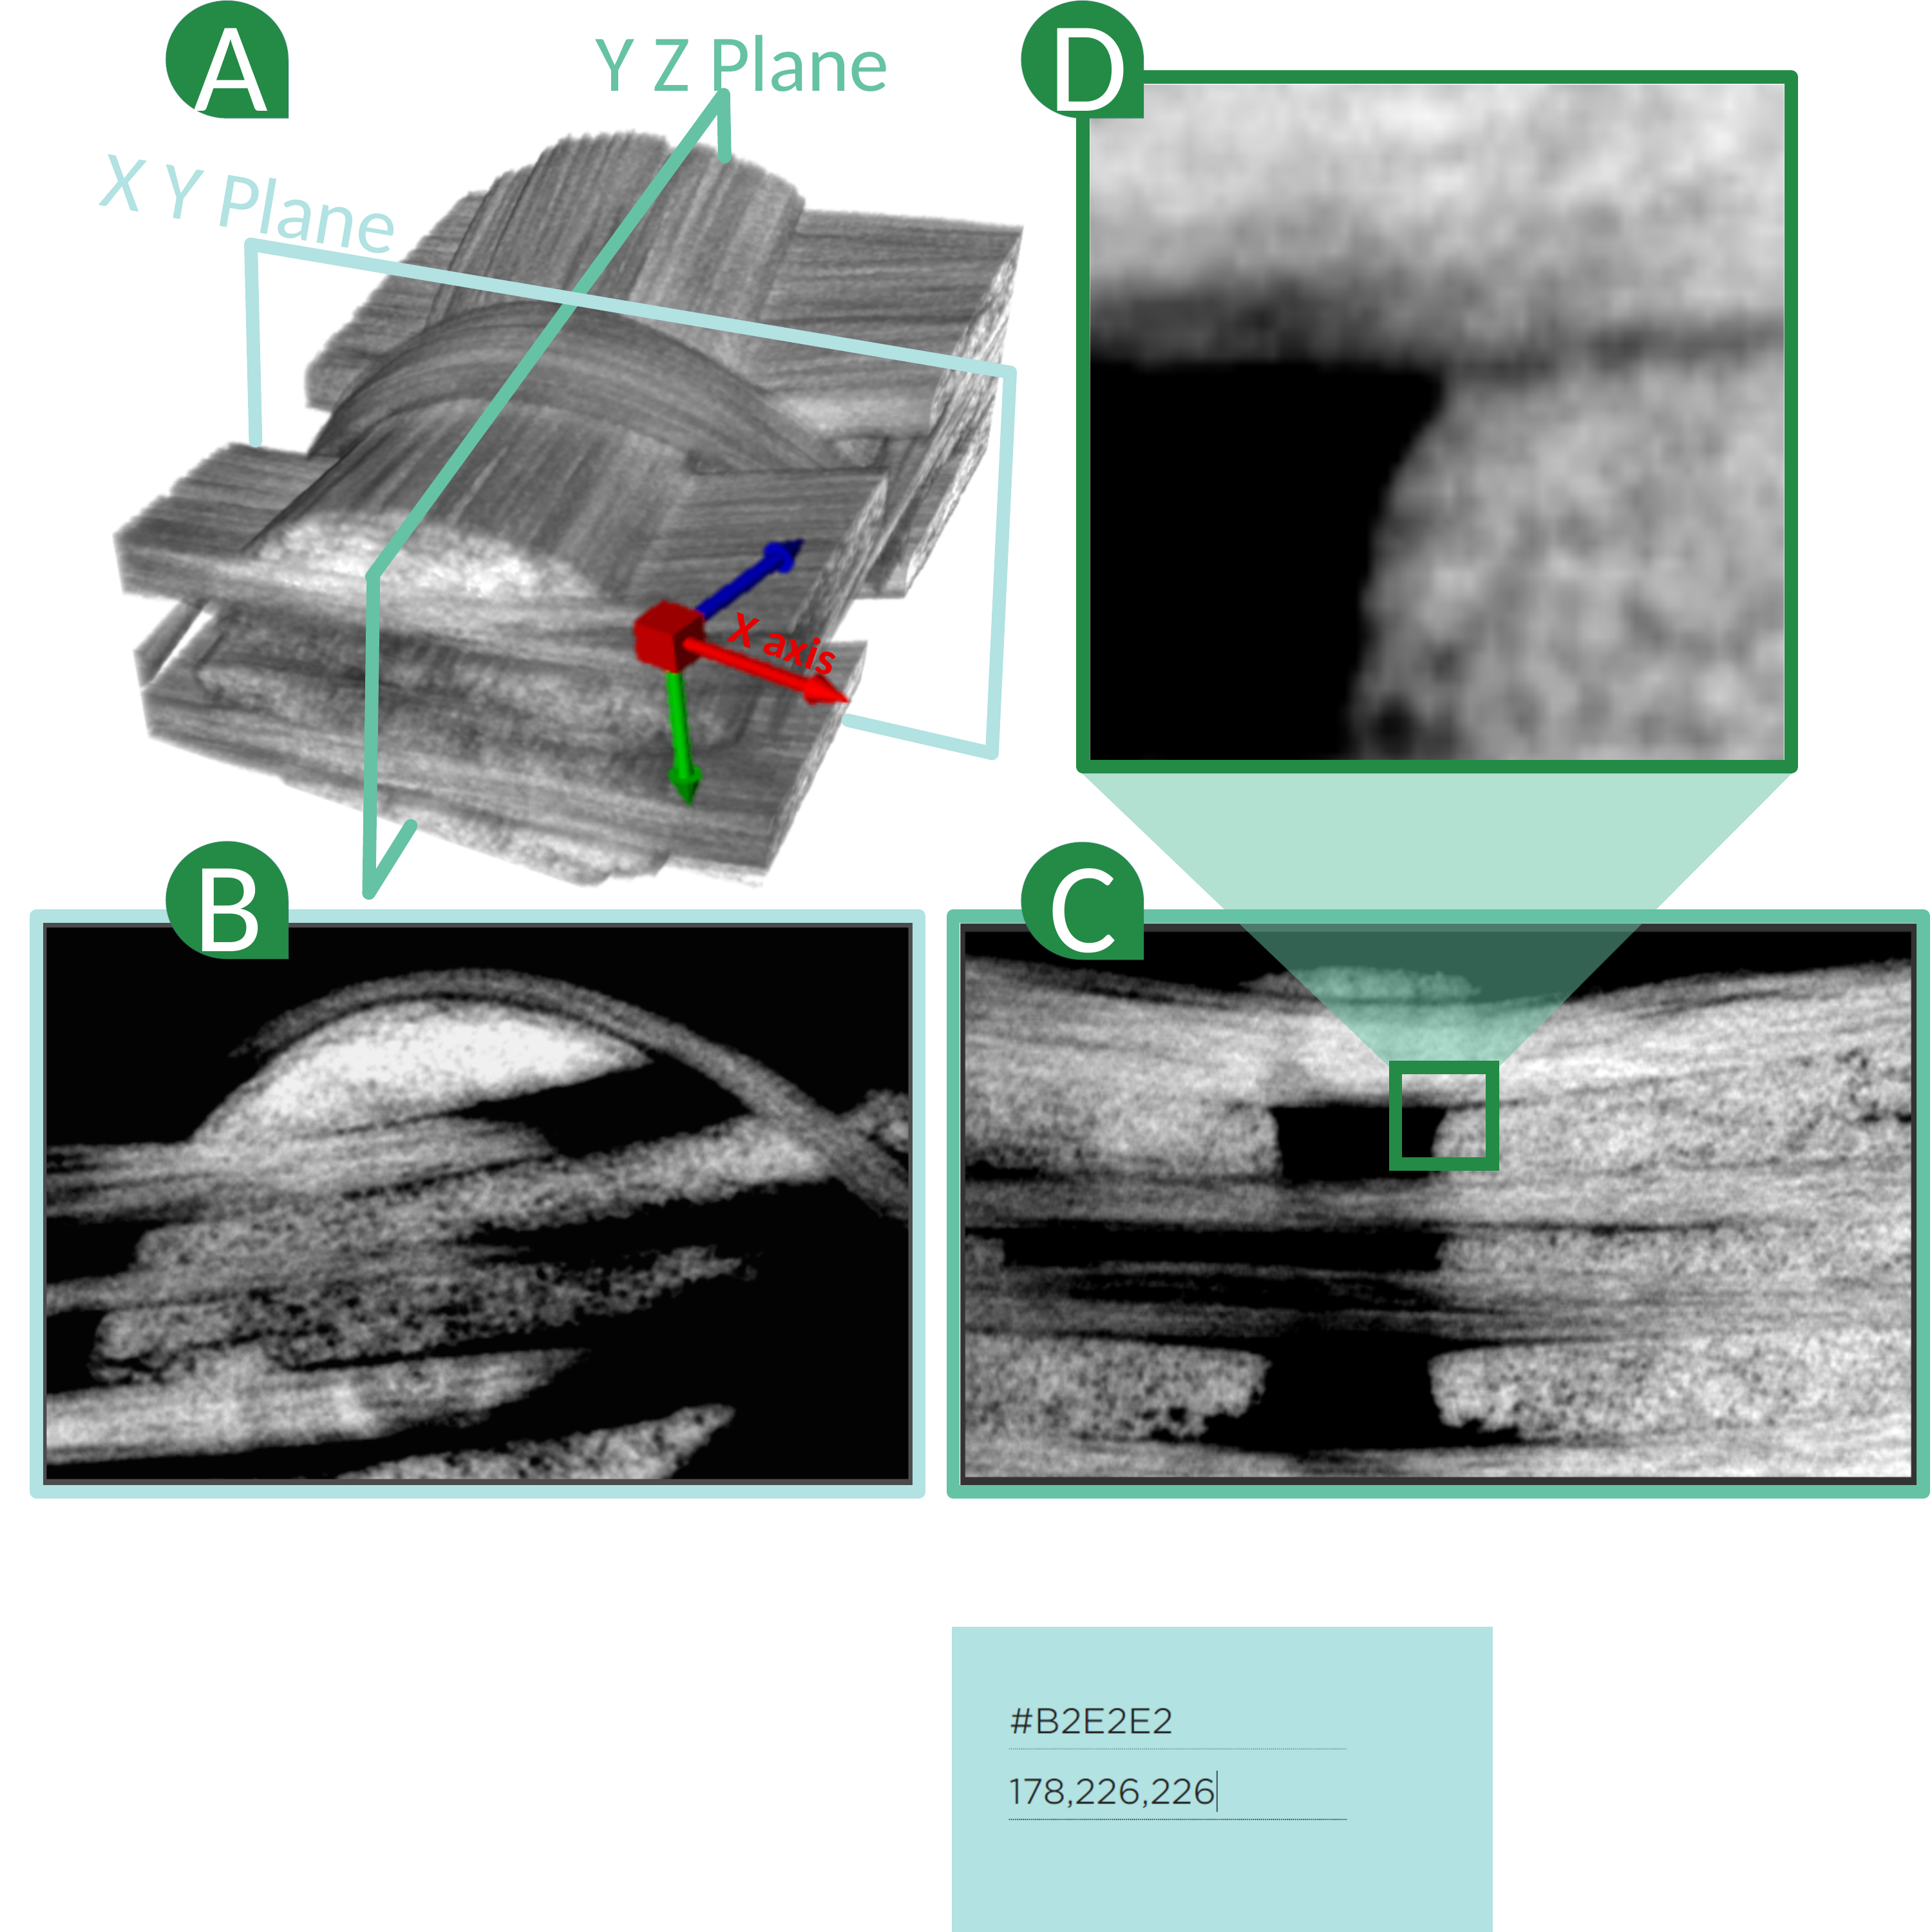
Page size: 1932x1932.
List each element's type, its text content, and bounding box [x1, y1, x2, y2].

text_box B [165, 901, 289, 922]
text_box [368, 753, 725, 893]
picture [952, 924, 1917, 1932]
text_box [368, 94, 725, 166]
picture [43, 922, 913, 1485]
text_box A [165, 0, 289, 69]
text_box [90, 166, 1010, 753]
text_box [1021, 0, 1793, 1068]
picture [97, 69, 1021, 901]
text_box Y Z Plane [461, 5, 1021, 69]
